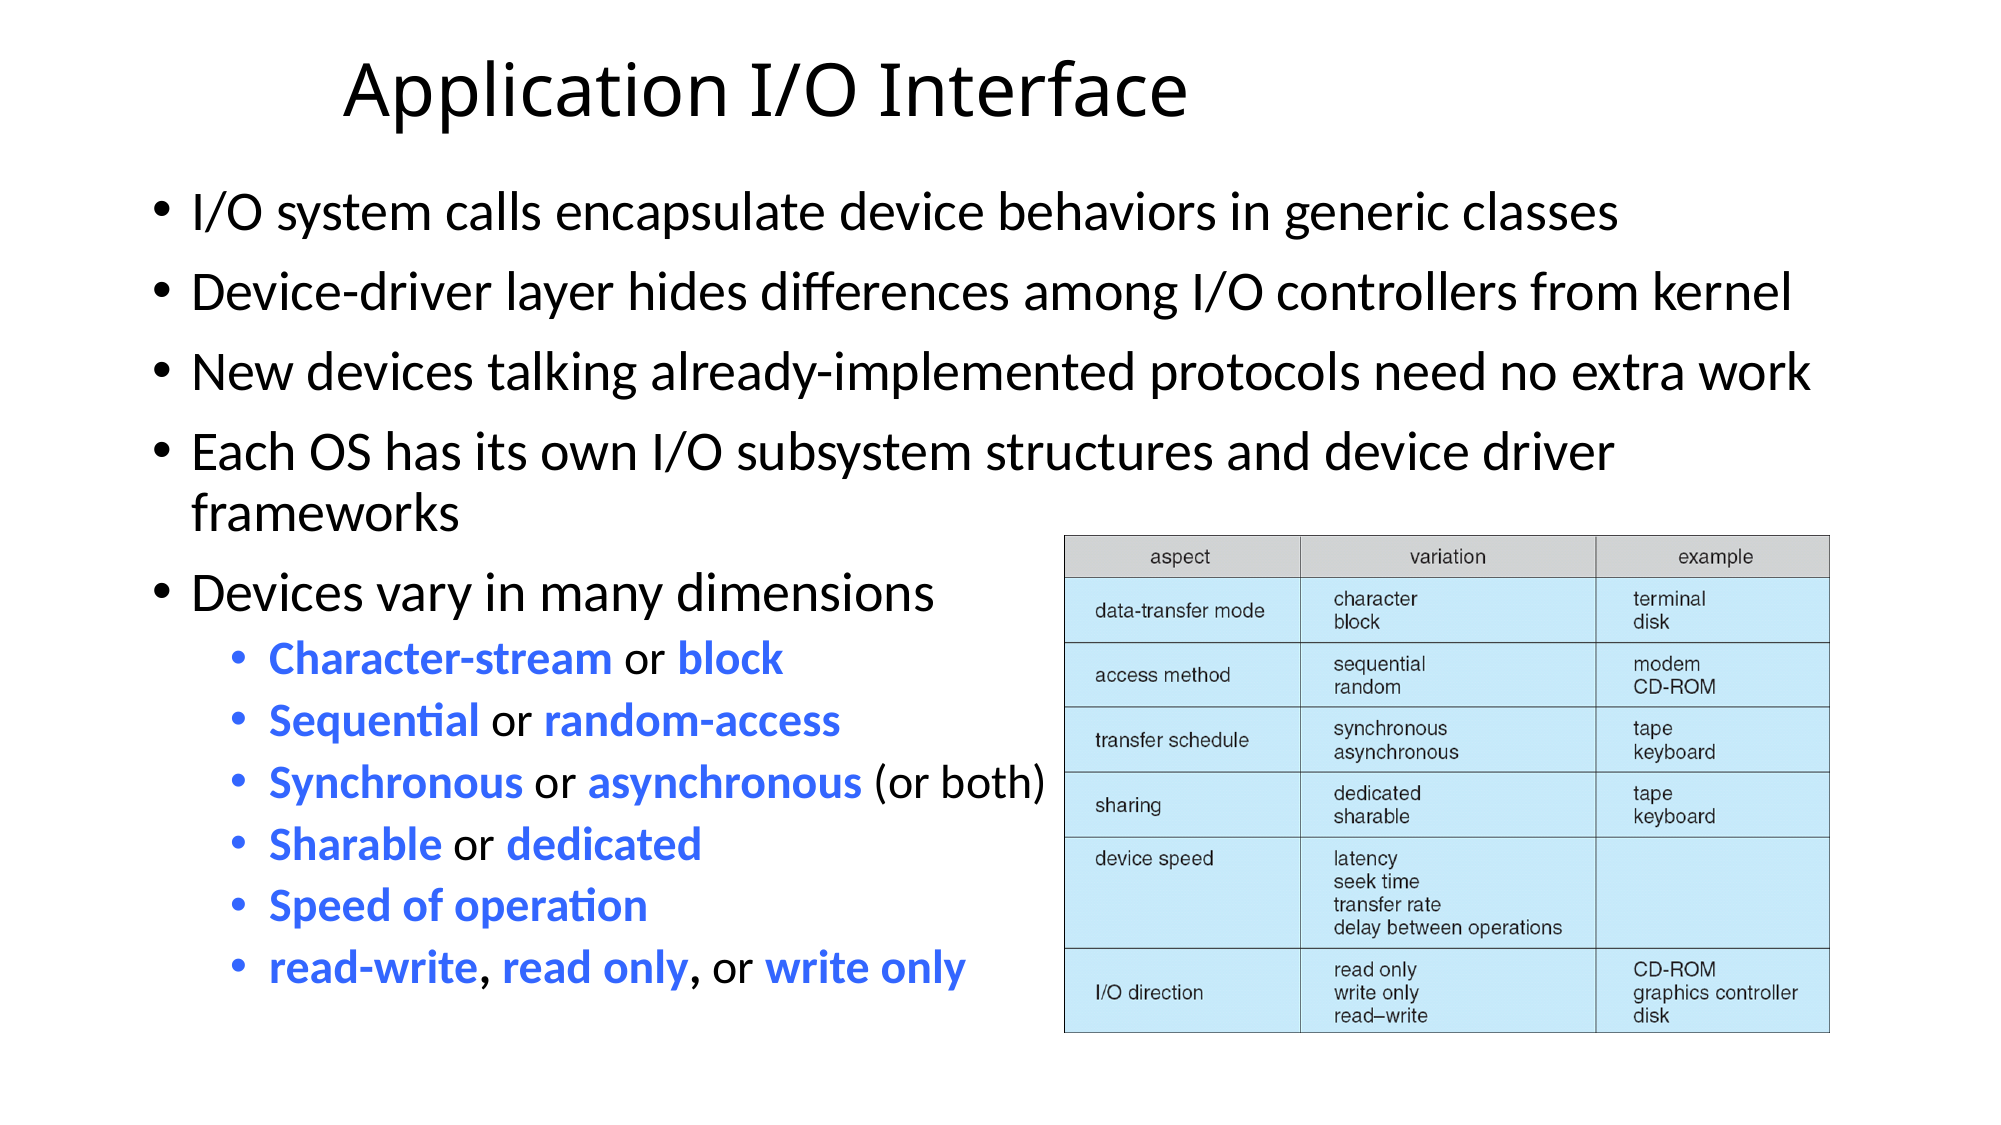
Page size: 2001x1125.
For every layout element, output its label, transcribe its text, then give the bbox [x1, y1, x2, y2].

list I/O system calls encapsulate device behaviors in generic classes Device-driver layer hides differences among I/O controllers from kernel New devices talking already-implemented protocols need no extra work Each OS has its own I/O subsystem structures and device driver frameworks Devices vary in many dimensions Character-stream or block Sequential or random-access Synchronous or asynchronous (or both) Sharable or dedicated Speed of operation read-write, read only, or write only [137, 174, 1863, 1014]
picture [1064, 534, 1830, 1034]
title Application I/O Interface [328, 45, 1760, 141]
